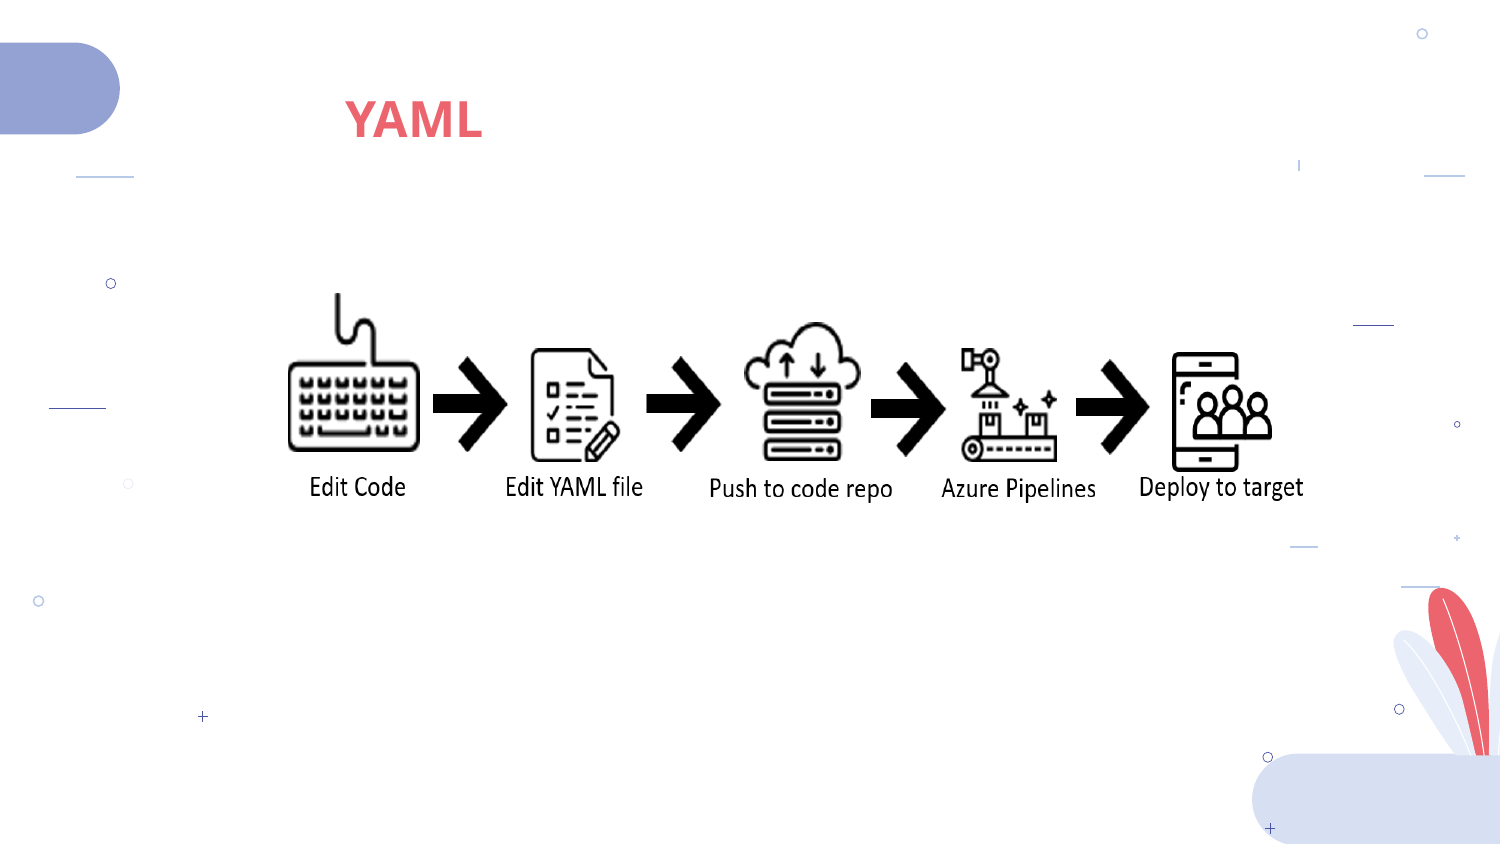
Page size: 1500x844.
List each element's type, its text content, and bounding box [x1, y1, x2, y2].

title YAML [210, 72, 620, 167]
picture [286, 290, 1320, 523]
